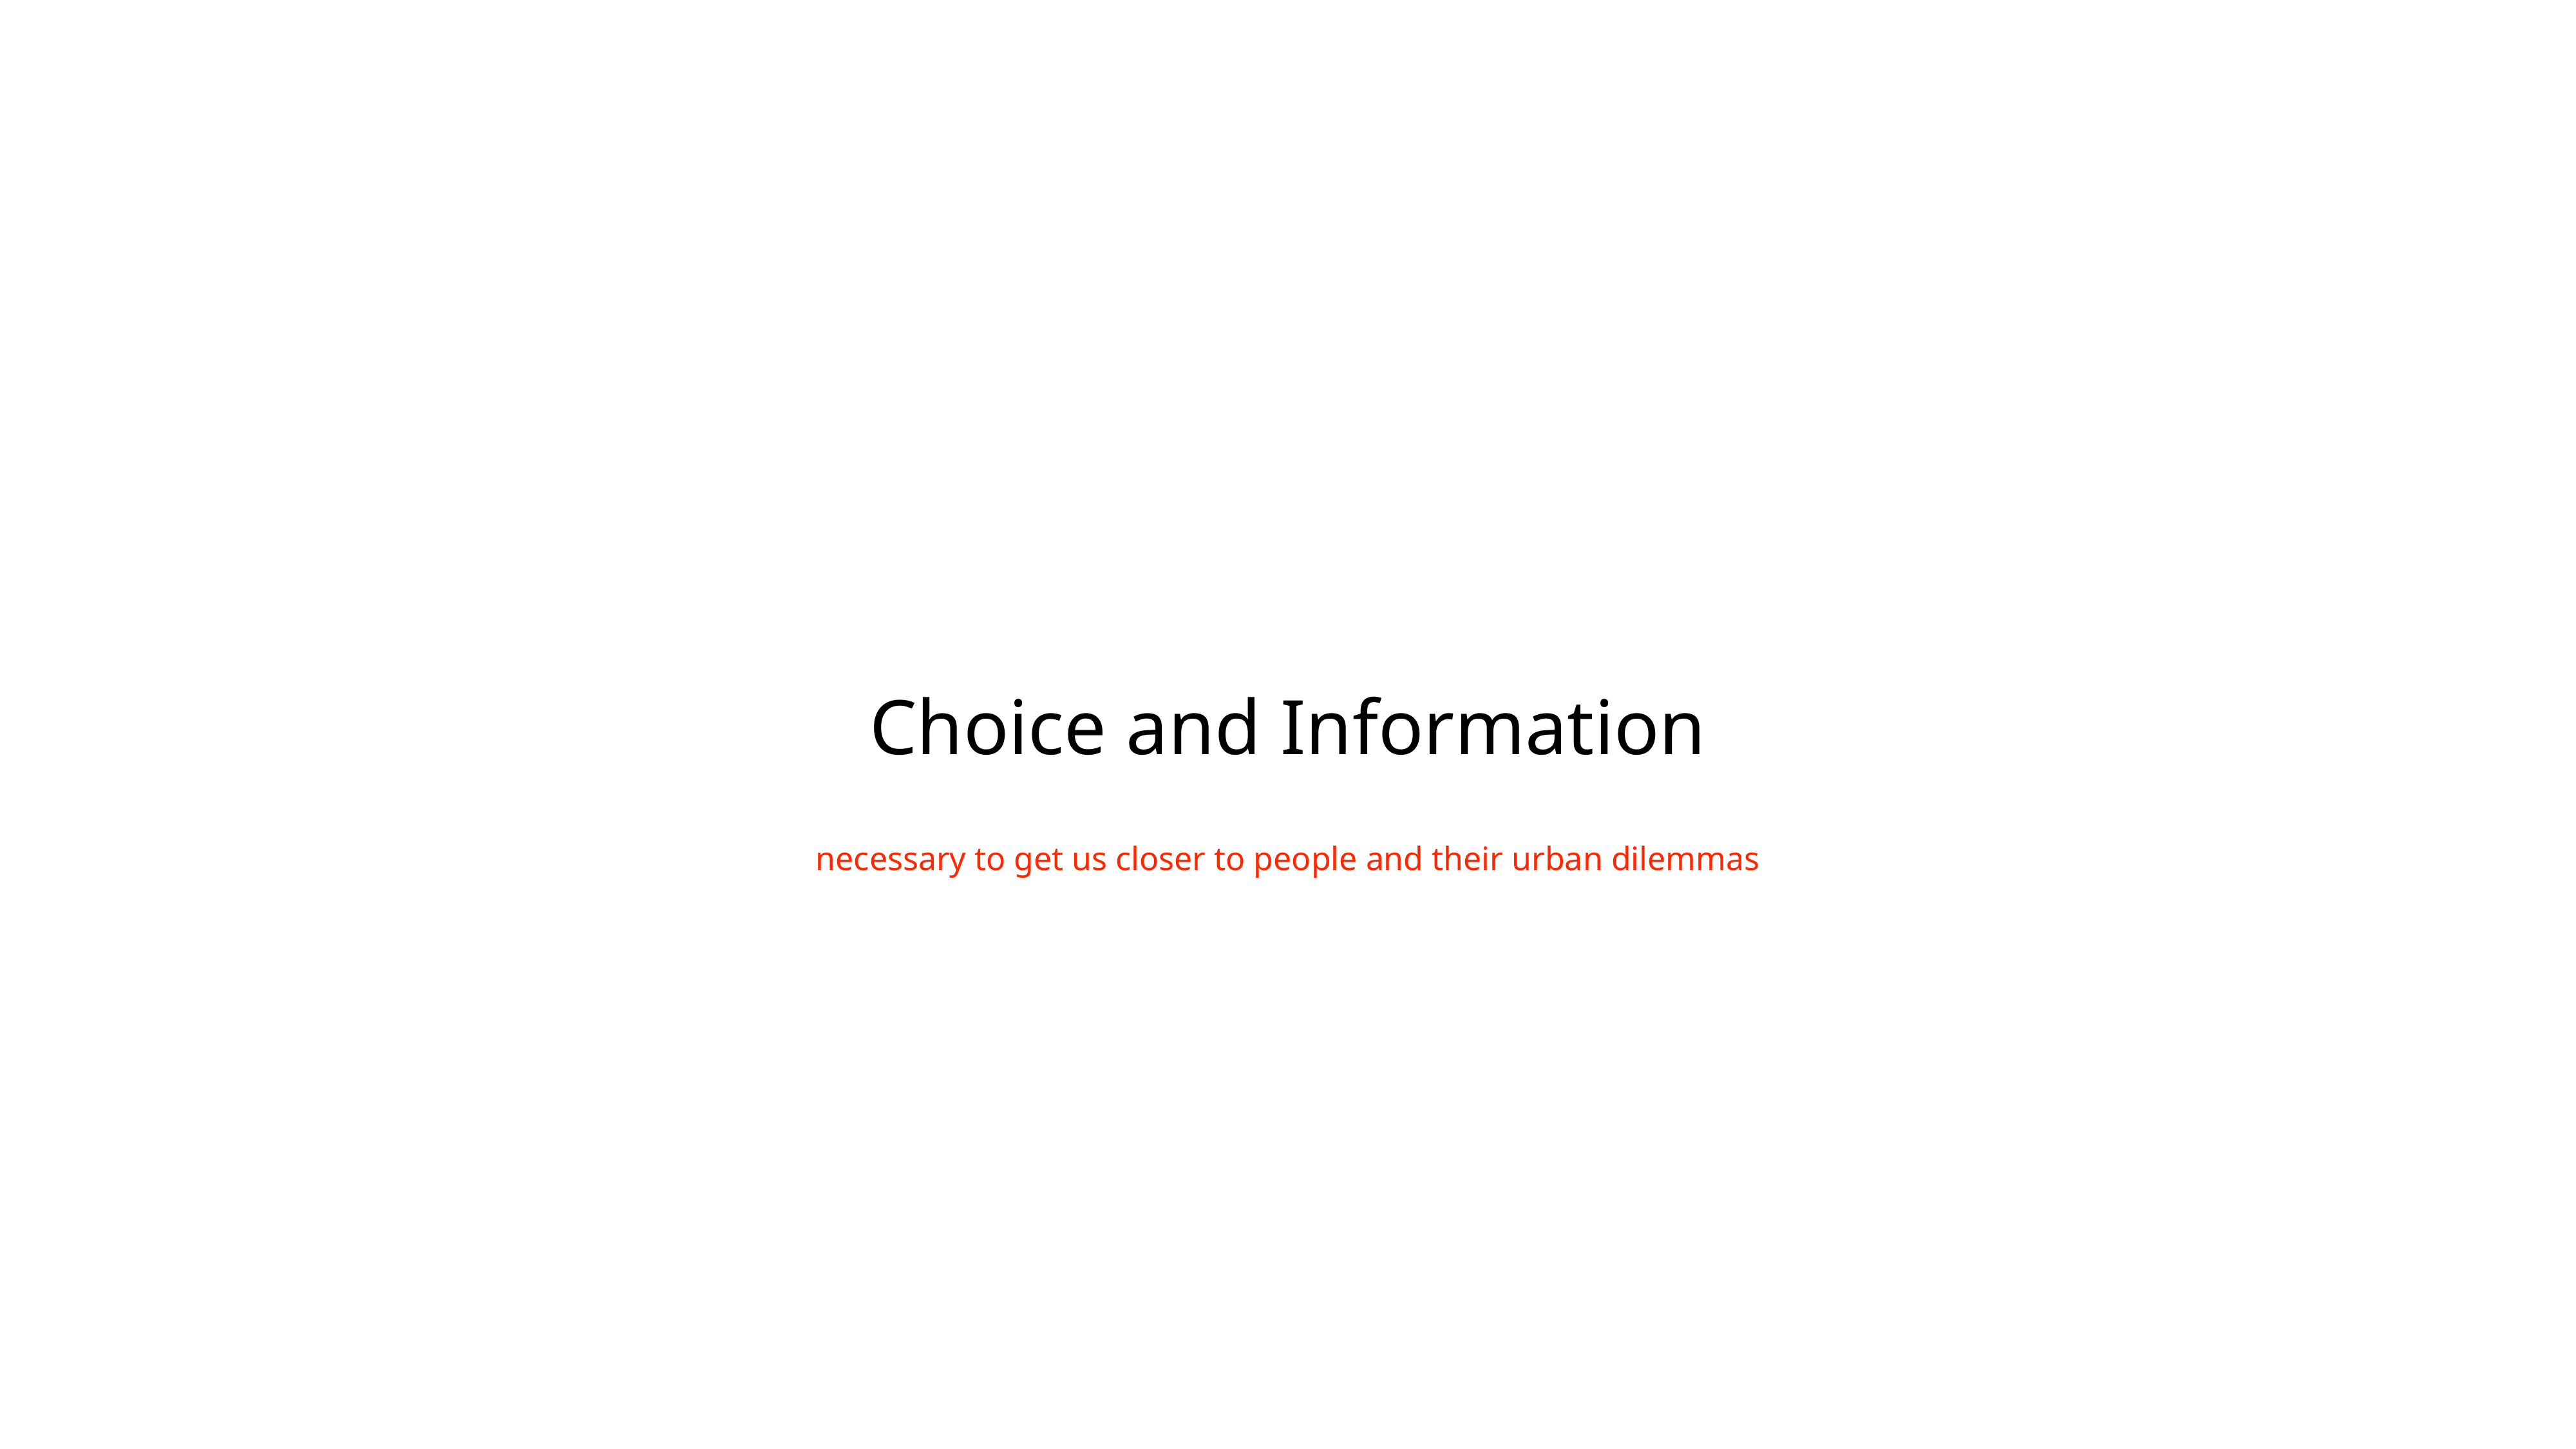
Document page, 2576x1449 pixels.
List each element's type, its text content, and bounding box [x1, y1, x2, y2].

text_box necessary to get us closer to people and their urban dilemmas [810, 832, 1766, 882]
text_box Choice and Information [864, 674, 1712, 775]
